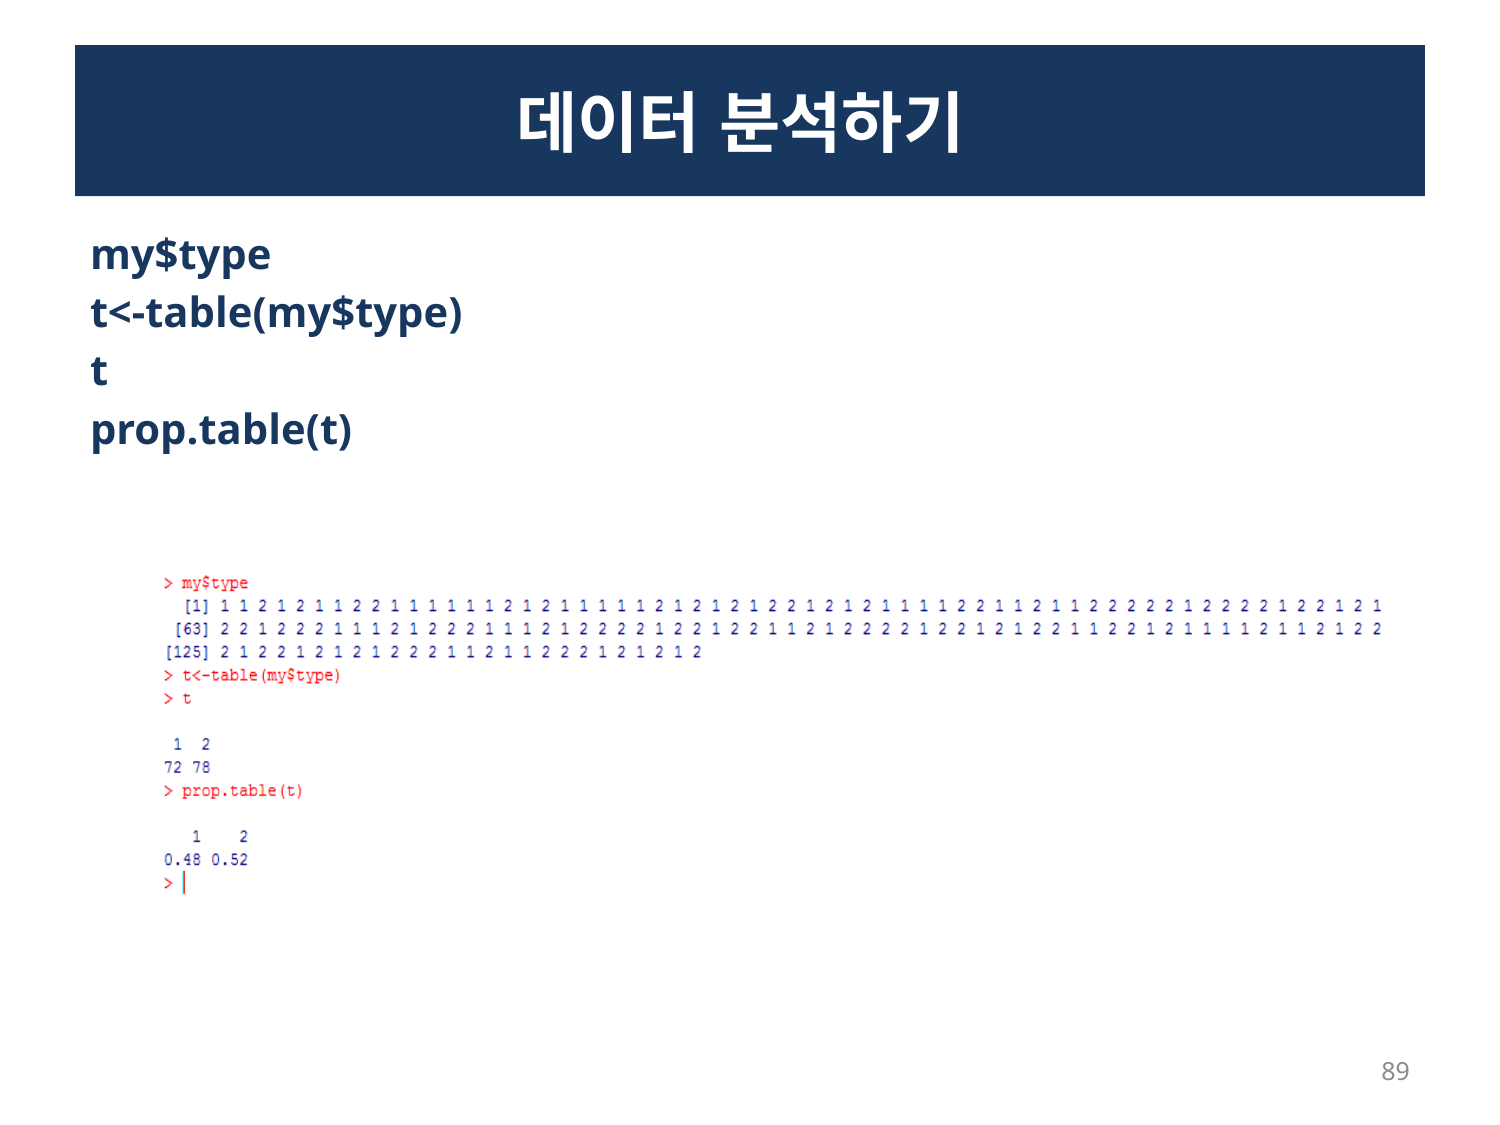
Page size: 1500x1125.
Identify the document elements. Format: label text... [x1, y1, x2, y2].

title 데이터 분석하기 [75, 45, 1425, 197]
slide_number 89 [1074, 1042, 1425, 1103]
picture [159, 574, 1389, 911]
list my$type t<-table(my$type) t prop.table(t) [75, 219, 1425, 1005]
